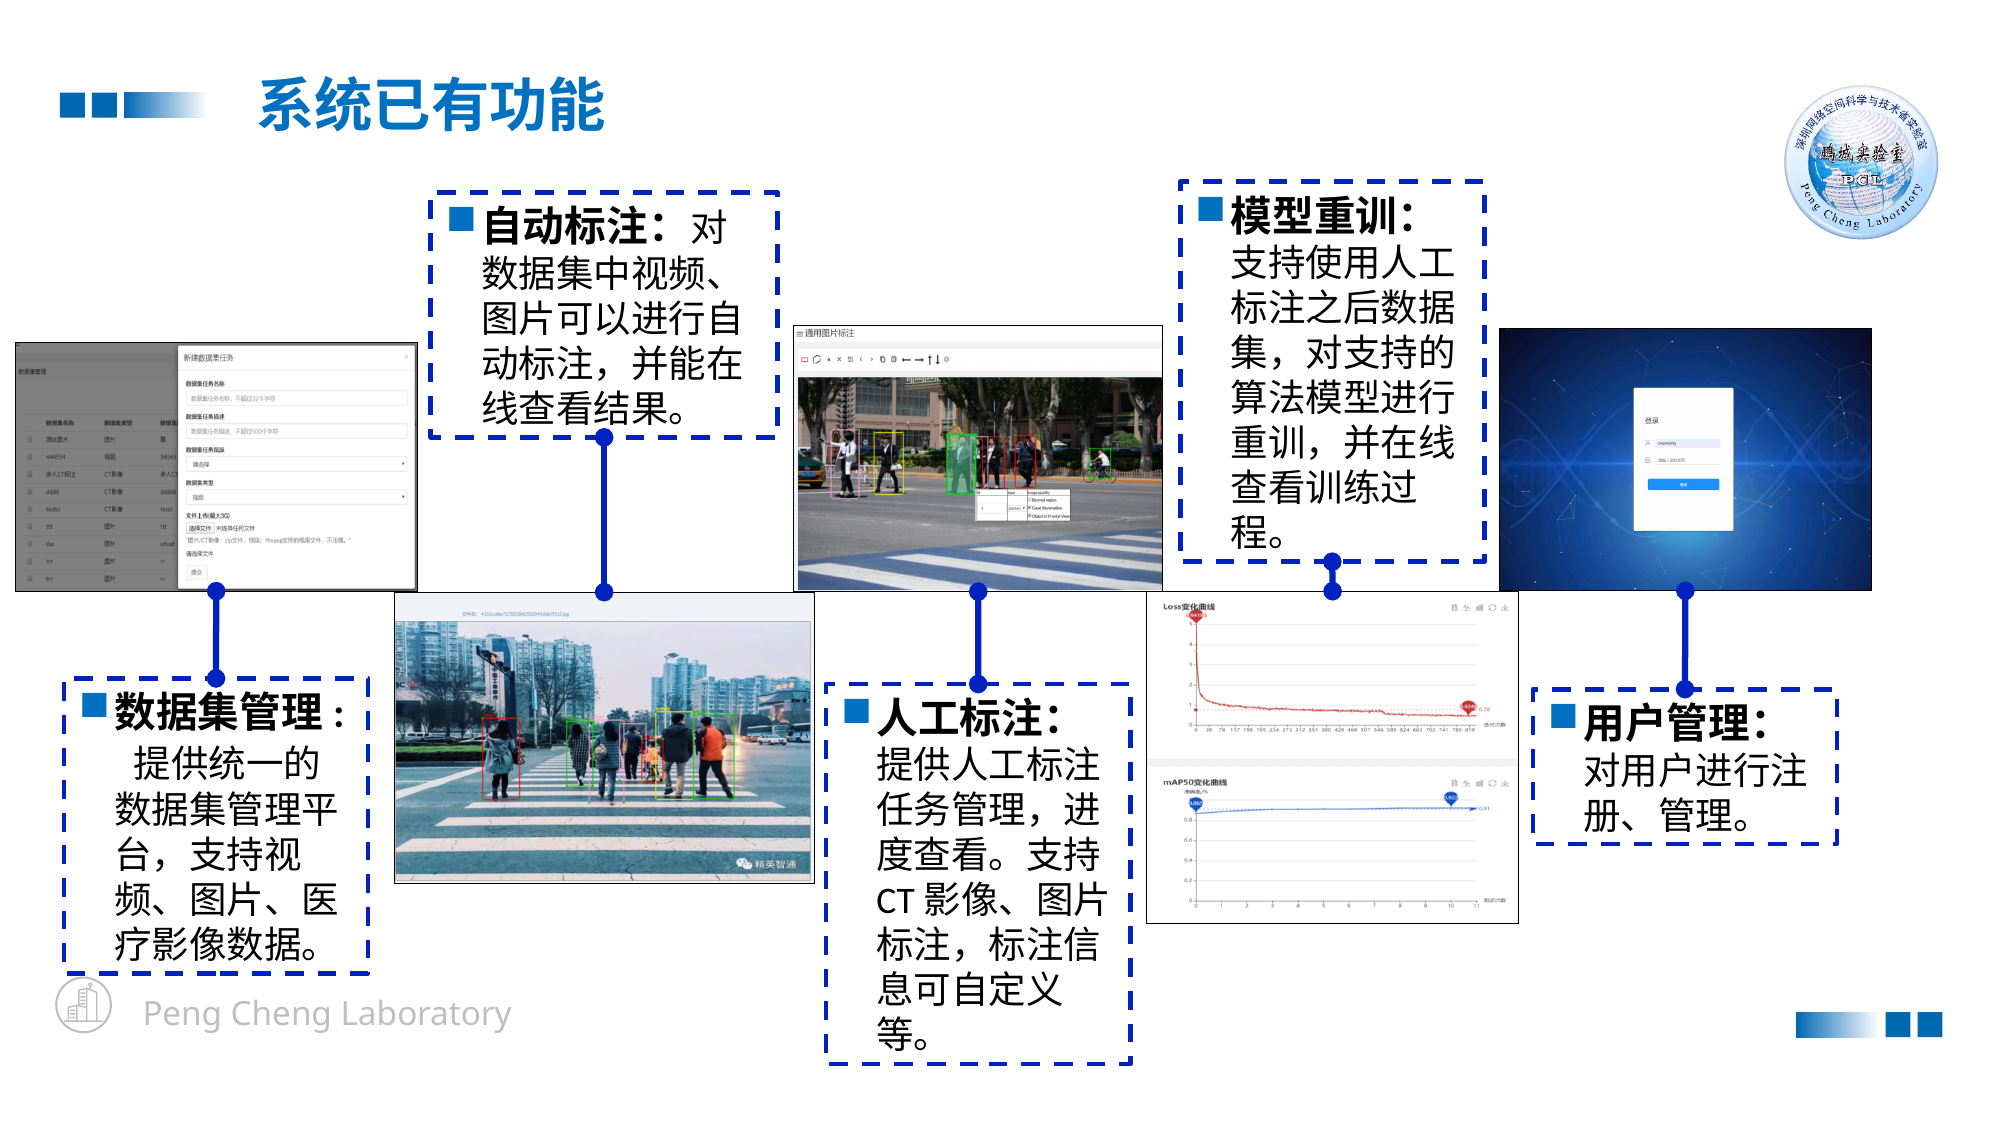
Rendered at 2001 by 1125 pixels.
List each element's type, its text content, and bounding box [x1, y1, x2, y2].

picture [1784, 85, 1939, 240]
text_box 人工标注：提供人工标注任务管理，进度查看。支持CT影像、图片标注，标注信息可自定义等。 [826, 684, 1131, 1064]
picture [15, 325, 1872, 924]
text_box 用户管理：对用户进行注册、管理。 [1532, 689, 1838, 845]
text_box 模型重训：支持使用人工标注之后数据集，对支持的算法模型进行重训，并在线查看训练过程。 [1180, 181, 1485, 562]
text_box 系统已有功能 [241, 60, 621, 146]
text_box 数据集管理: 提供统一的数据集管理平台，支持视频、图片、医疗影像数据。 [63, 678, 369, 974]
text_box 自动标注：对数据集中视频、图片可以进行自动标注，并能在线查看结果。 [430, 192, 778, 438]
